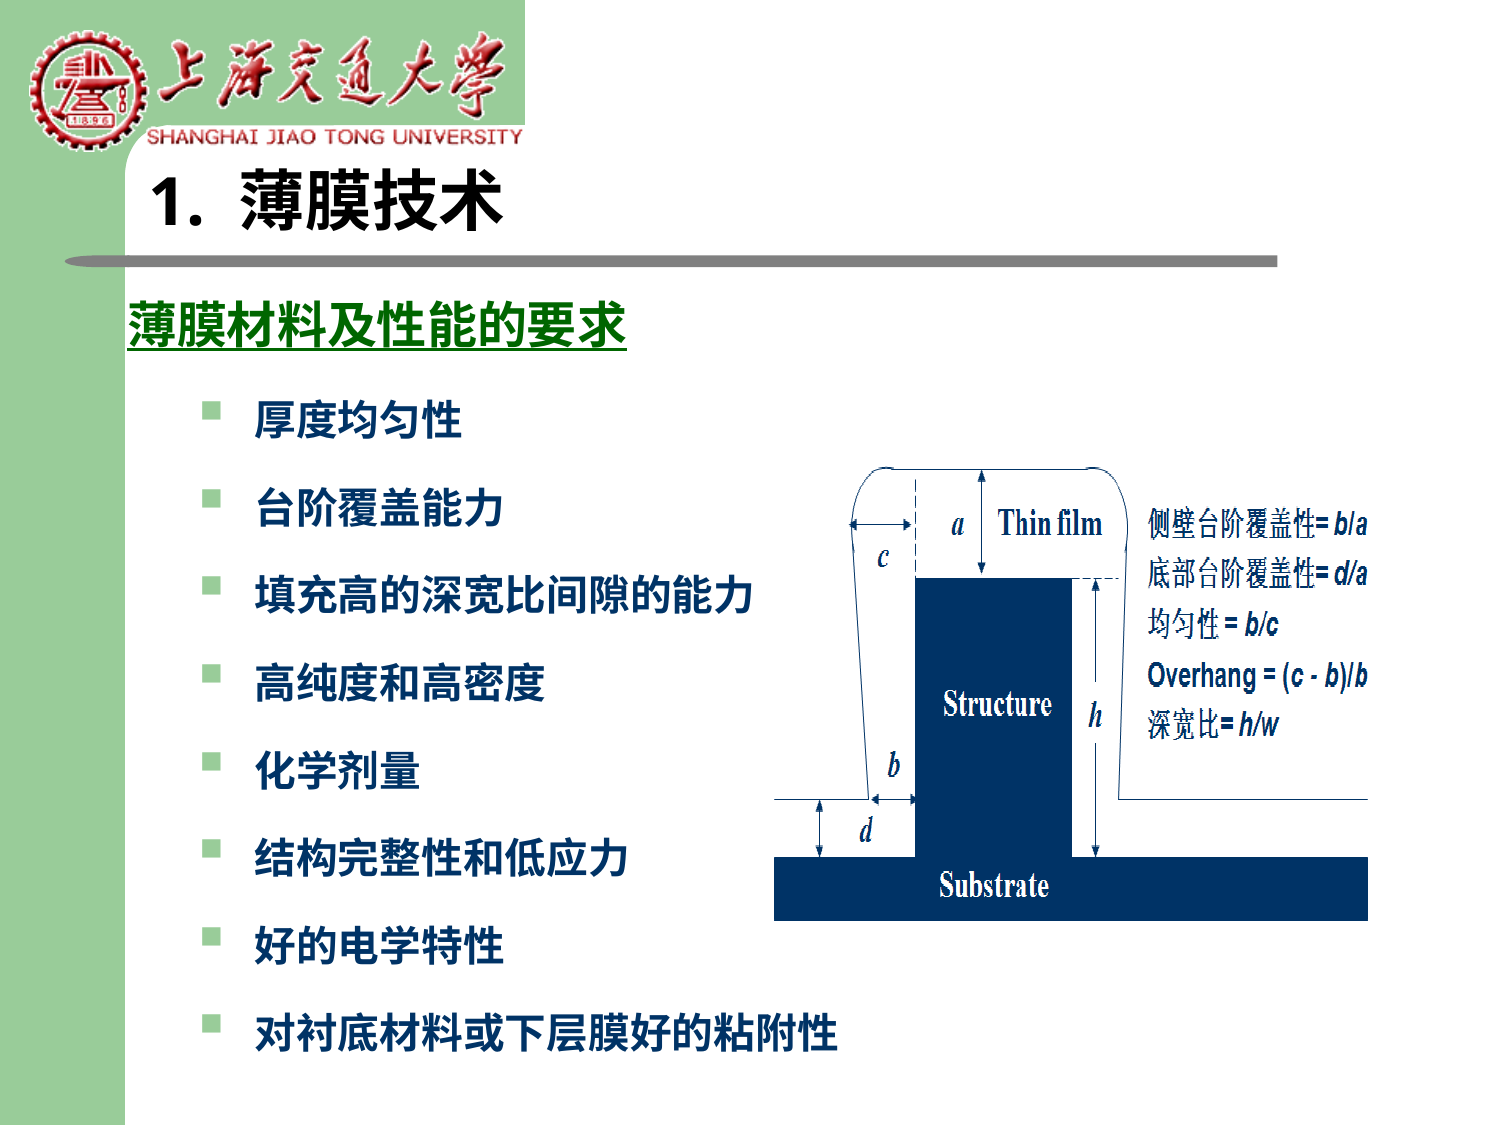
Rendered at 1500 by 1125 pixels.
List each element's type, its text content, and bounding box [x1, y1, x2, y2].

list 厚度均匀性 台阶覆盖能力 填充高的深宽比间隙的能力 高纯度和高密度 化学剂量 结构完整性和低应力 好的电学特性 对衬底材料或下层膜好的粘附性 [182, 361, 963, 1071]
picture [29, 30, 524, 152]
text_box 1. 薄膜技术 [124, 124, 1426, 256]
title 薄膜材料及性能的要求 [111, 231, 692, 363]
picture [773, 455, 1412, 927]
